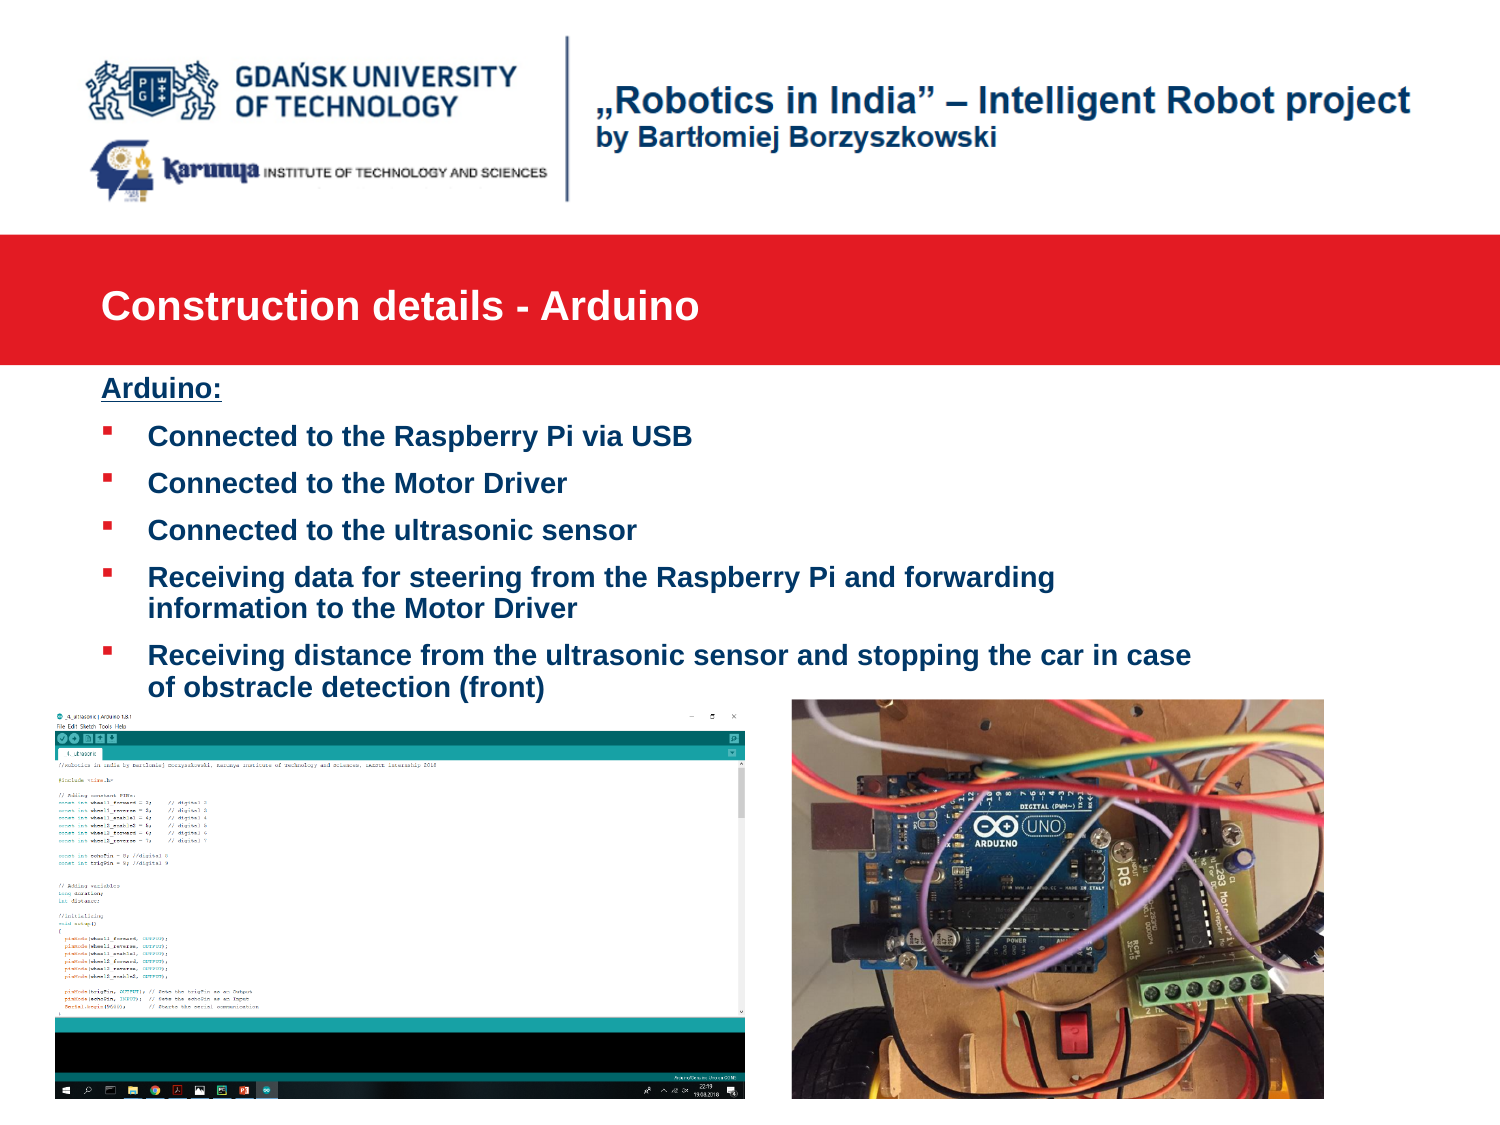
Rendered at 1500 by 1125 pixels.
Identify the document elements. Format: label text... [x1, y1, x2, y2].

subtitle Arduino: Connected to the Raspberry Pi via USB Connected to the Motor Driver Connected to the ultrasonic sensor Receiving data for steering from the Raspberry Pi and forwarding information to the Motor Driver Receiving distance from the ultrasonic sensor and stopping the car in case of obstracle detection (front) [85, 366, 1211, 638]
picture [0, 0, 1499, 234]
picture [55, 711, 745, 1099]
picture [792, 632, 1323, 1125]
list Construction details - Arduino [85, 276, 773, 344]
